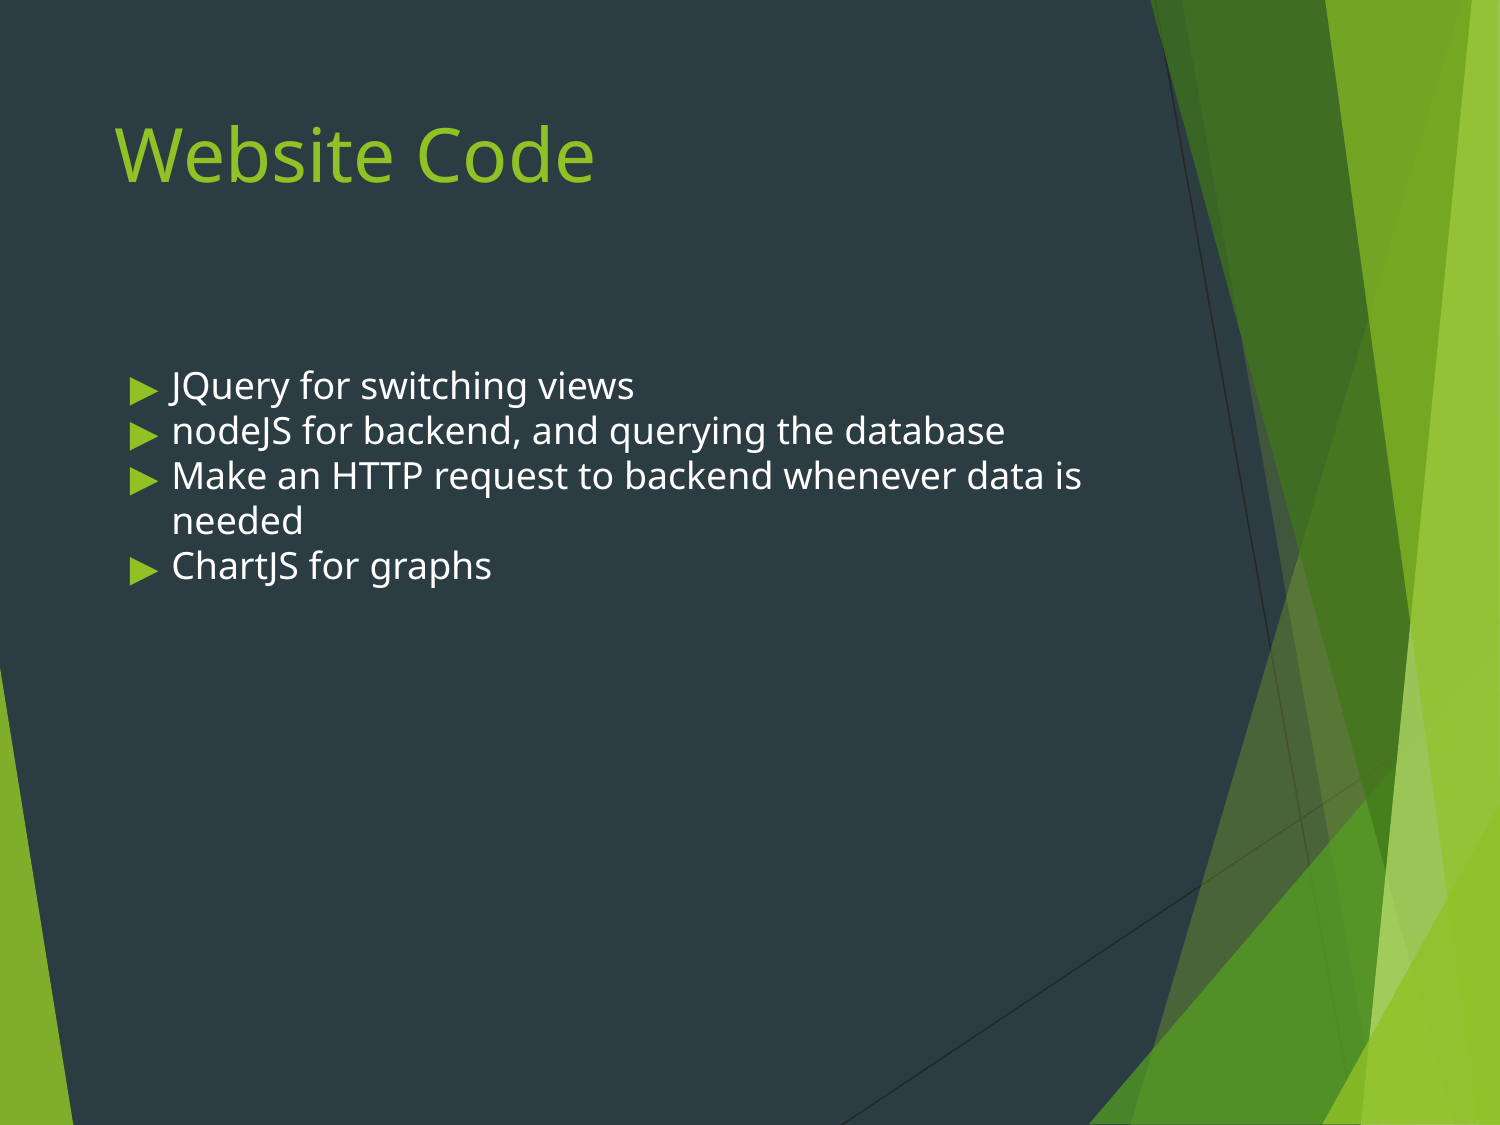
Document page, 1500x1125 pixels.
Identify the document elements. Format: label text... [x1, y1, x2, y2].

title Website Code [99, 99, 1142, 317]
list JQuery for switching views nodeJS for backend, and querying the database Make an HTTP request to backend whenever data is needed ChartJS for graphs [99, 354, 1142, 992]
